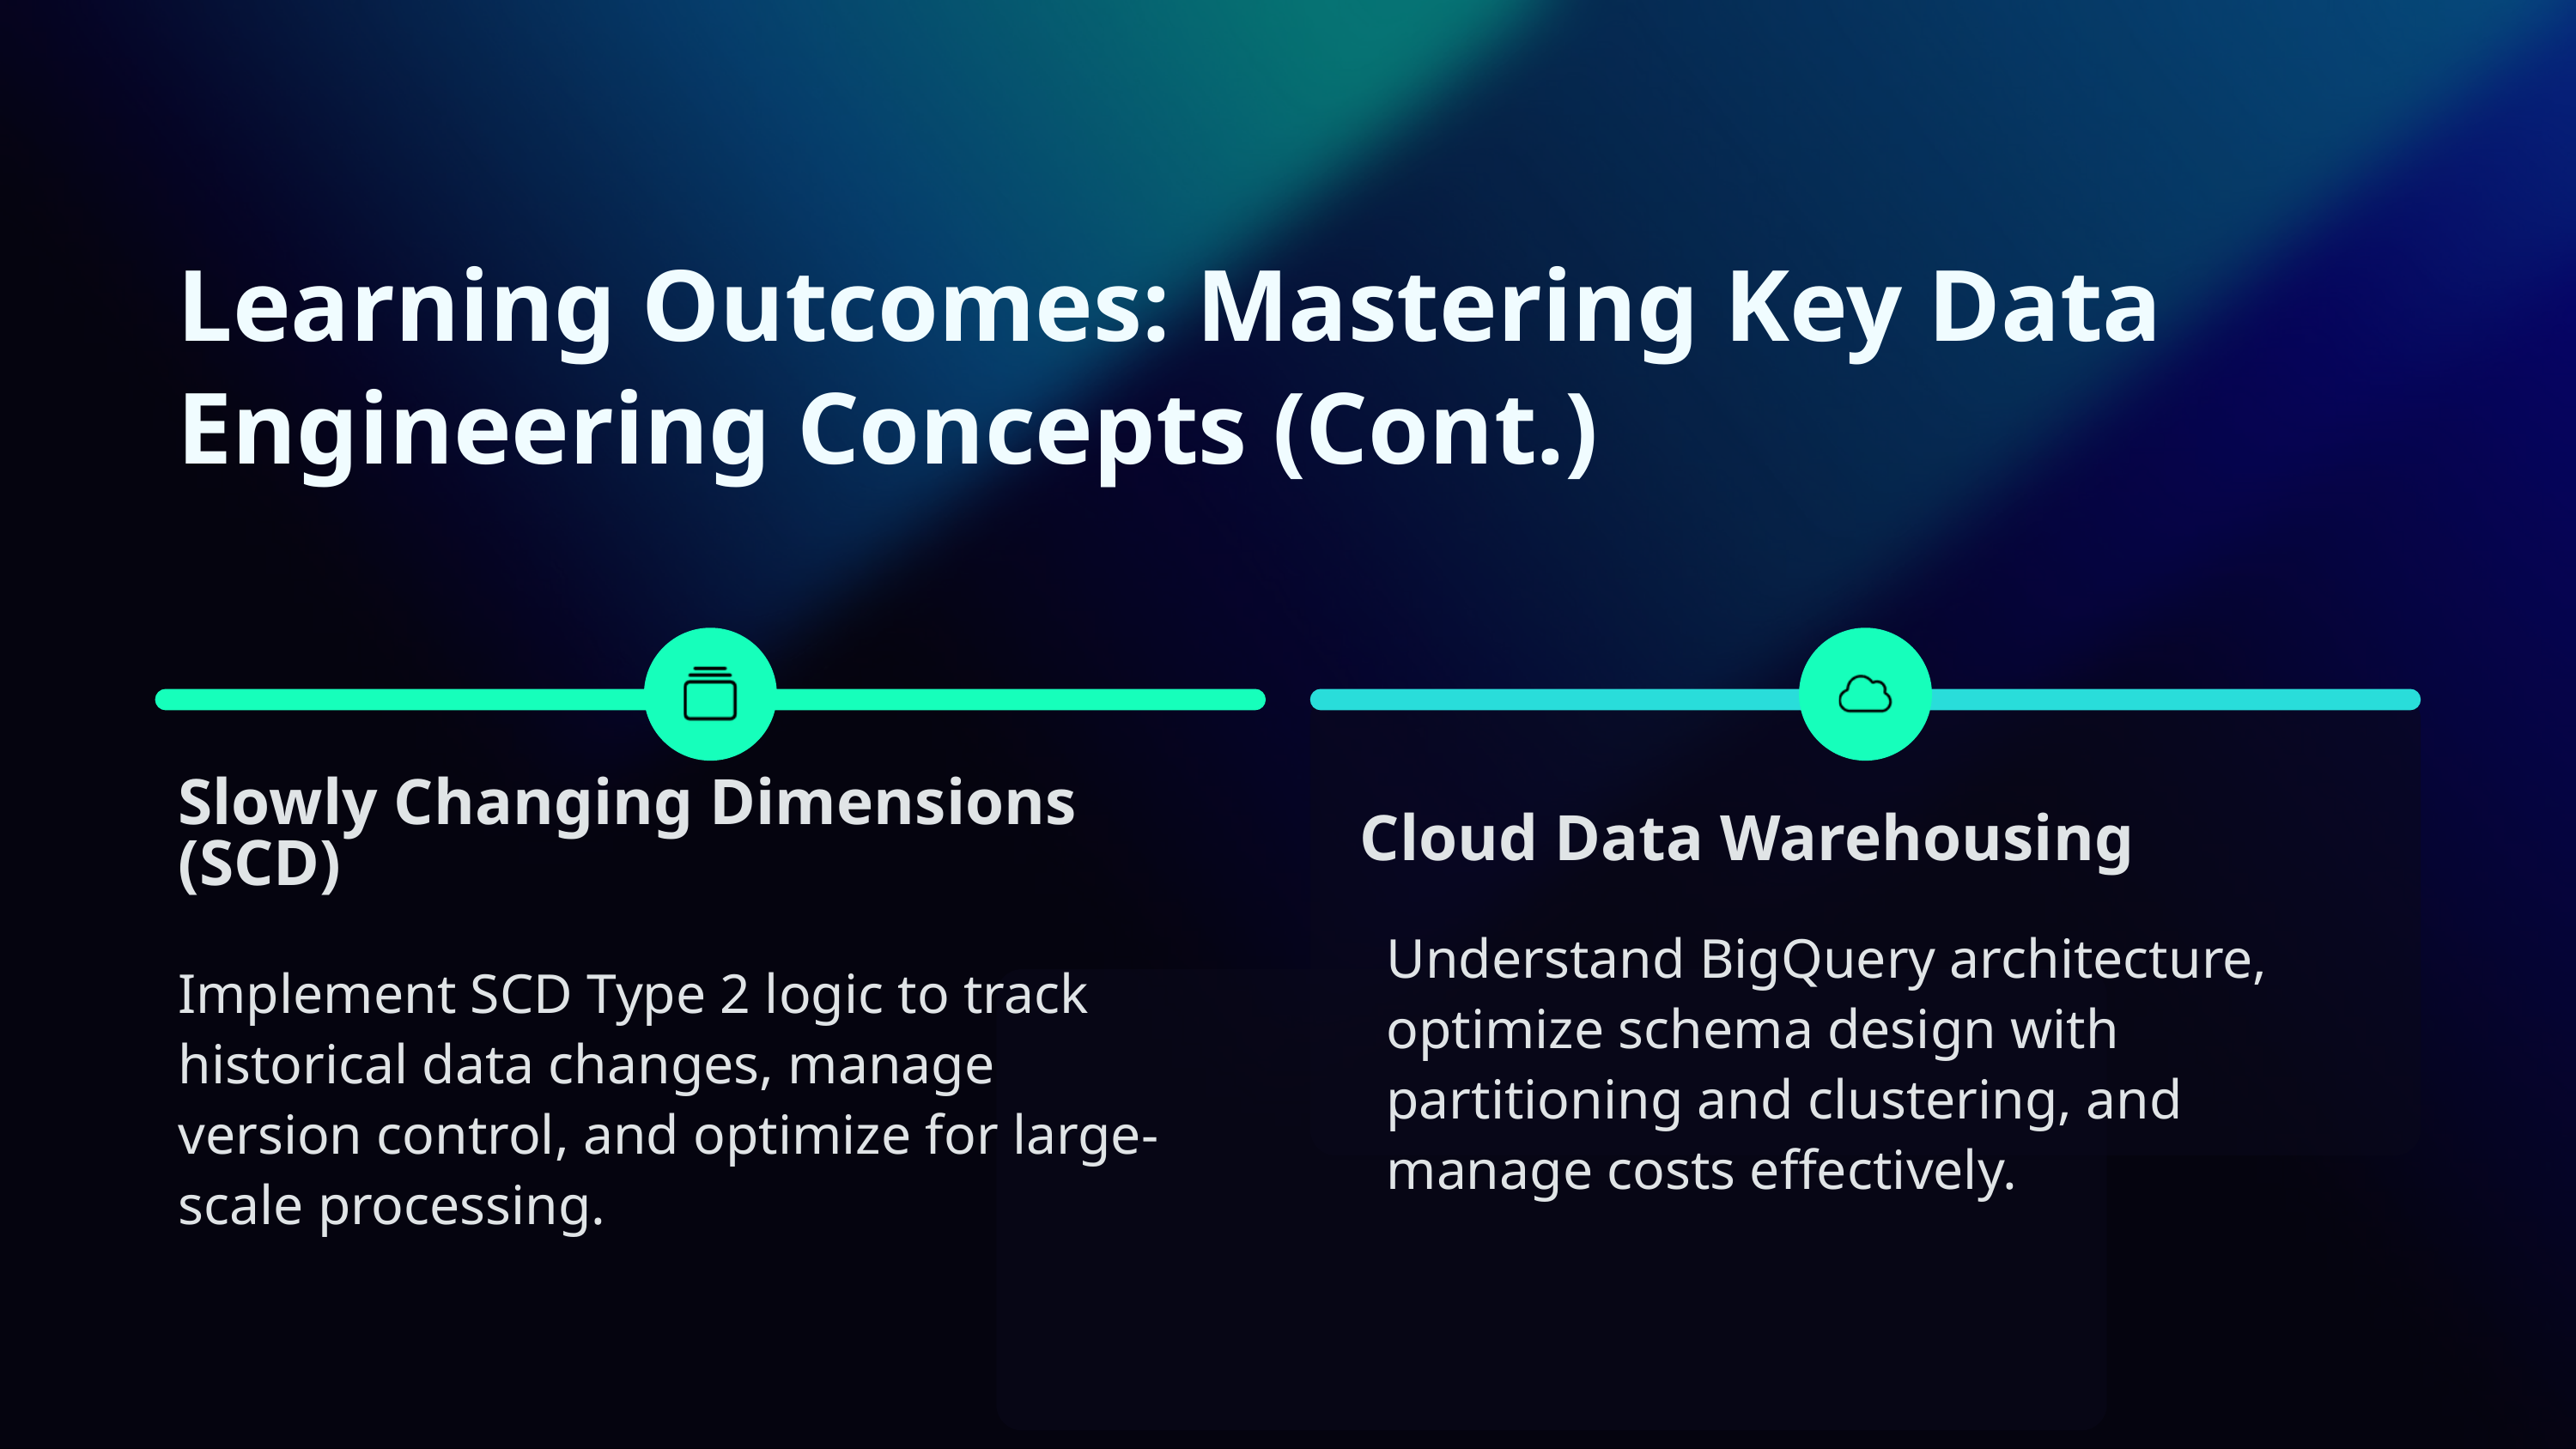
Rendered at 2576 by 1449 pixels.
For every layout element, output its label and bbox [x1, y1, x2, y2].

text_box [683, 660, 738, 728]
text_box [1935, 688, 2421, 711]
text_box [781, 688, 1267, 711]
text_box [0, 0, 2576, 1449]
text_box [1798, 627, 1933, 761]
text_box [643, 627, 777, 761]
text_box [1838, 660, 1893, 728]
text_box [1309, 716, 2421, 1156]
text_box [1309, 688, 1794, 711]
text_box [155, 688, 639, 711]
text_box [995, 968, 2108, 1431]
